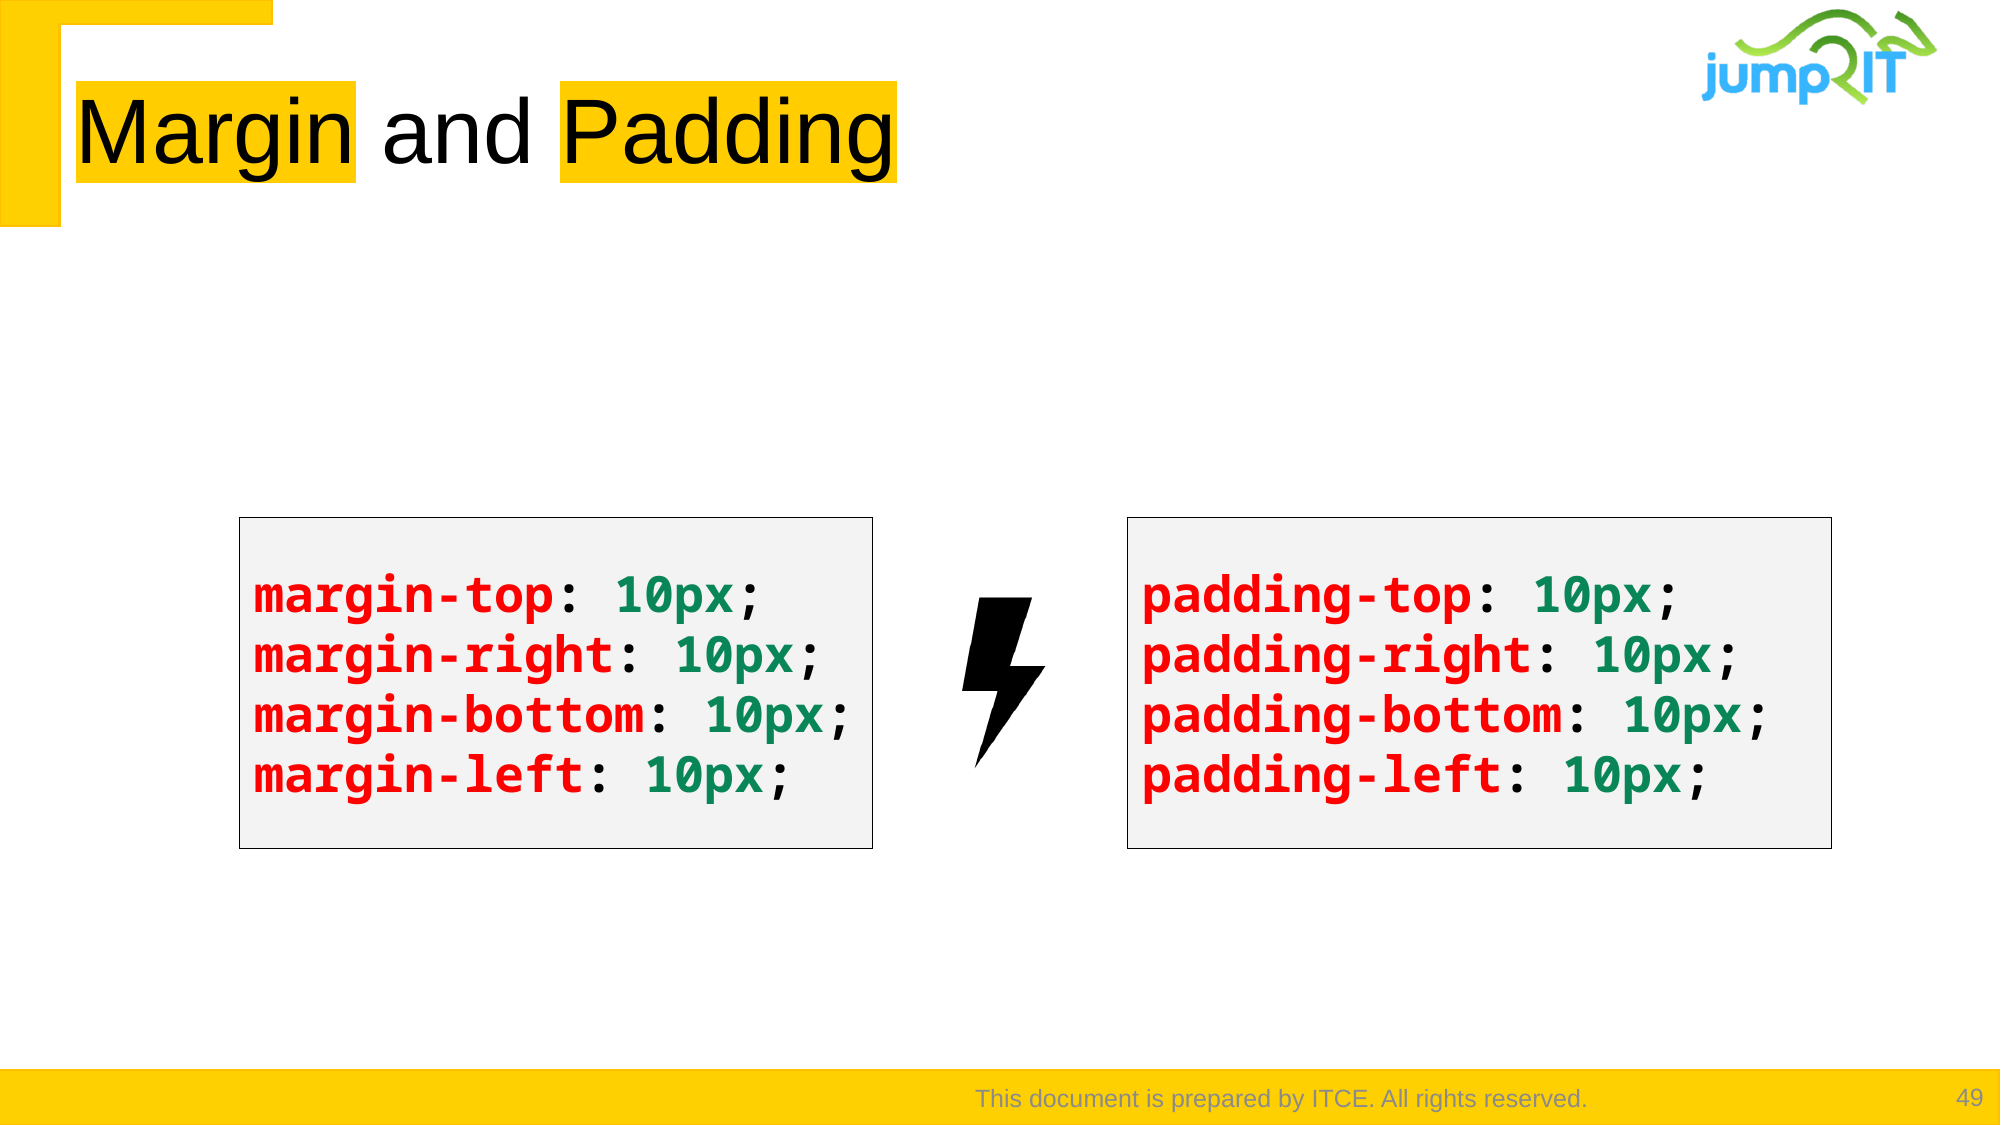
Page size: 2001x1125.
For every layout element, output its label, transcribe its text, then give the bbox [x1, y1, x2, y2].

picture [903, 582, 1104, 783]
footer This document is prepared by ITCE. All rights reserved. [771, 1069, 1794, 1125]
slide_number 49 [1906, 1072, 1999, 1121]
title Margin and Padding [60, 25, 1669, 244]
text_box margin-top: 10px; margin-right: 10px; margin-bottom: 10px; margin-left: 10px; [238, 516, 874, 850]
picture [1696, 1, 1943, 113]
text_box padding-top: 10px; padding-right: 10px; padding-bottom: 10px; padding-left: 10px; [1126, 516, 1832, 850]
